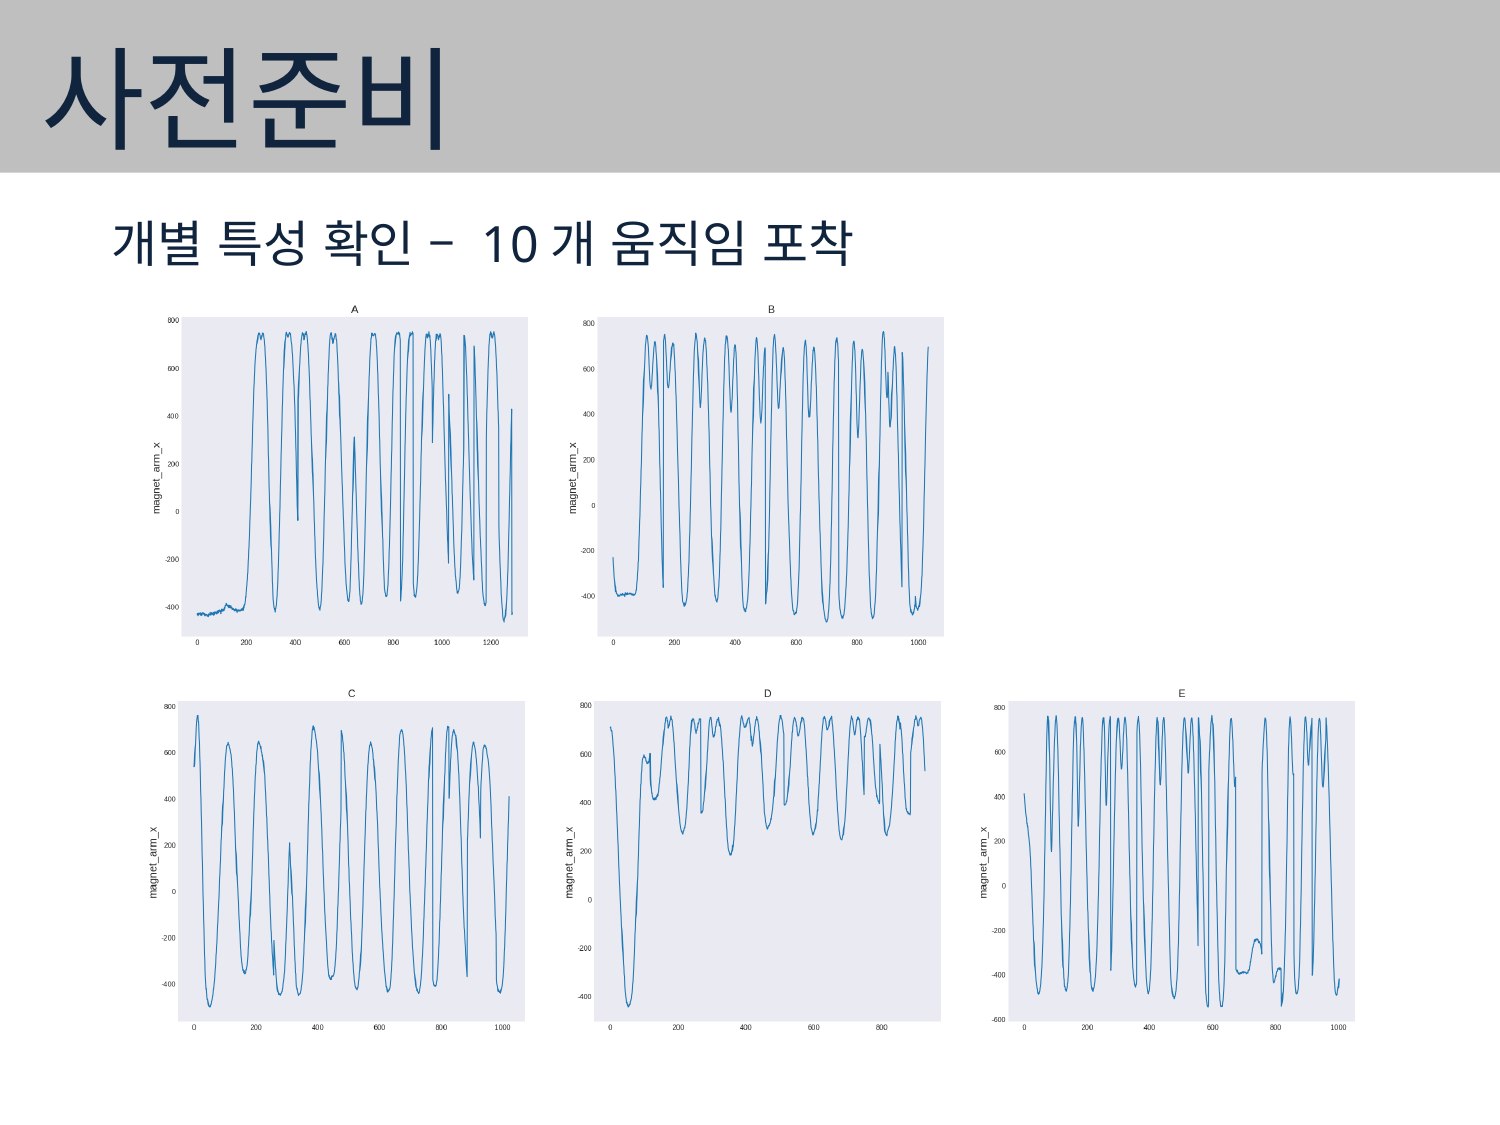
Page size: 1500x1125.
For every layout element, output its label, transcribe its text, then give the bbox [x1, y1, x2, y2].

text_box [0, 0, 1500, 175]
text_box 사전준비 [26, 21, 470, 171]
text_box 개별 특성 확인 – 10개 움직임 포착 [96, 204, 870, 280]
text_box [131, 266, 1369, 1067]
